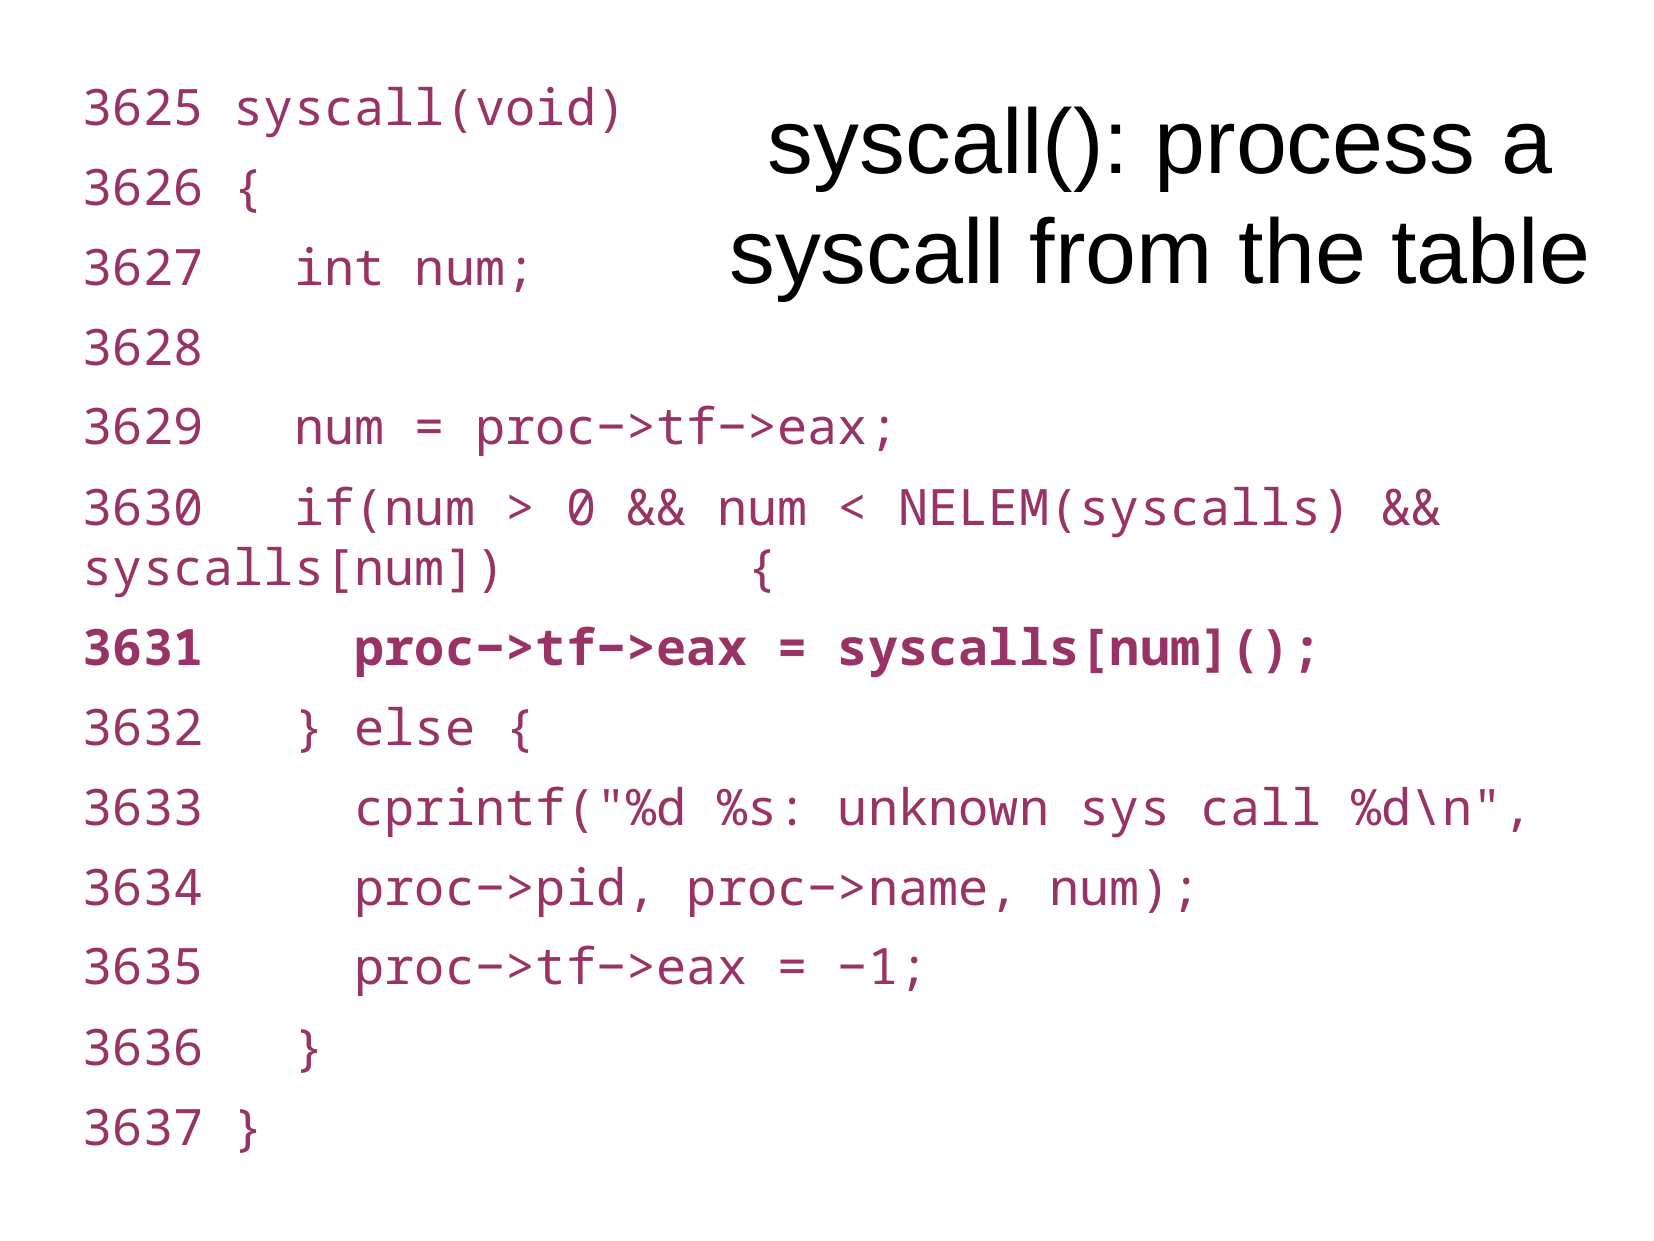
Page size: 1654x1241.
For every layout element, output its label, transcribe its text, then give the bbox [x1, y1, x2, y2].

list 3625 syscall(void) 3626 { 3627 int num; 3628 3629 num = proc−>tf−>eax; 3630 if(num > 0 && num < NELEM(syscalls) && syscalls[num]) { 3631 proc−>tf−>eax = syscalls[num](); 3632 } else { 3633 cprintf("%d %s: unknown sys call %d\n", 3634 proc−>pid, proc−>name, num); 3635 proc−>tf−>eax = −1; 3636 } 3637 } [82, 75, 1571, 1163]
title syscall(): process a syscall from the table [712, 88, 1609, 296]
